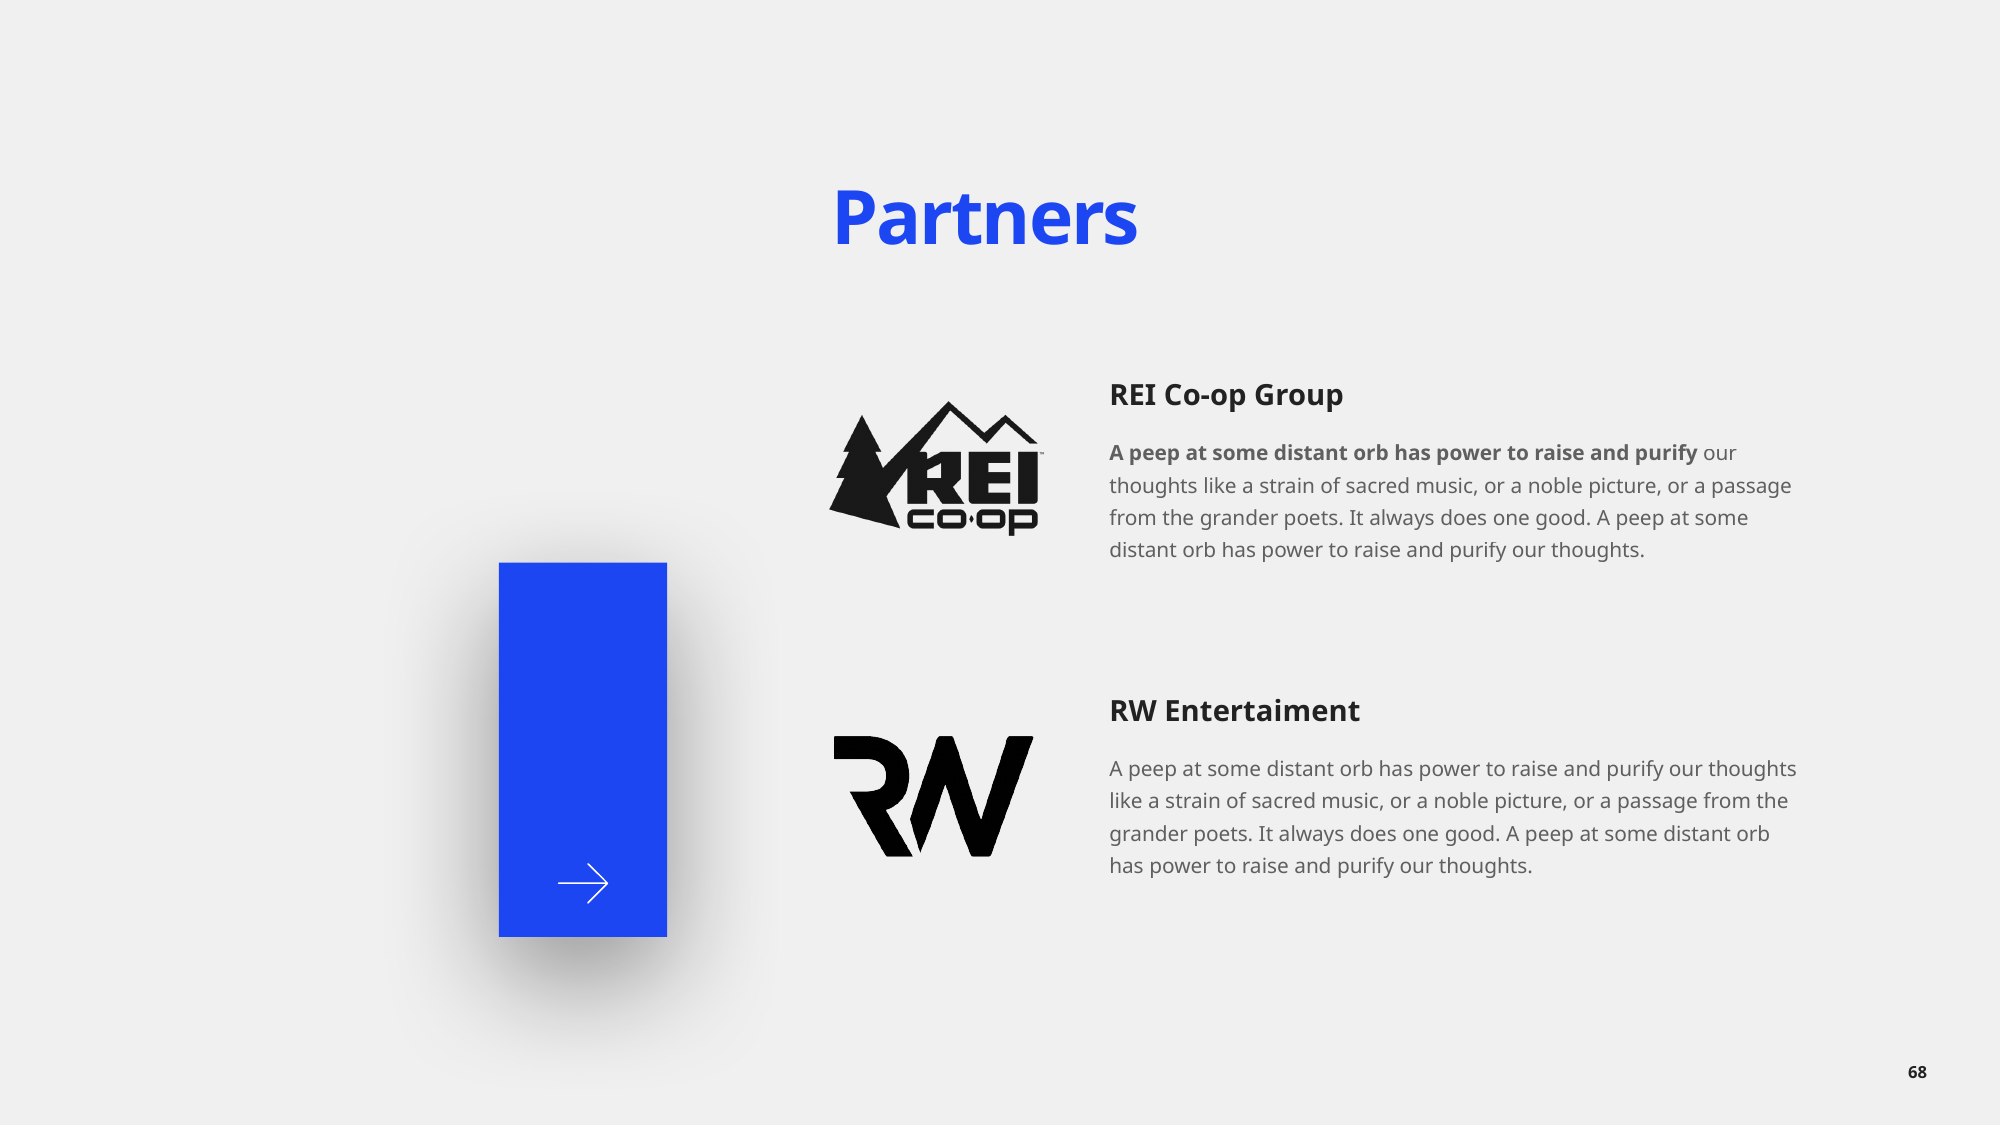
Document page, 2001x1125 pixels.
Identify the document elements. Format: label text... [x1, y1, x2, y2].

text_box REI Co-op Group A peep at some distant orb has power to raise and purify our thoughts like a strain of sacred music, or a noble picture, or a passage from the grander poets. It always does one good. A peep at some distant orb has power to raise and purify our thoughts. [1109, 360, 1833, 568]
title Partners [831, 155, 1835, 272]
picture [167, 0, 668, 750]
picture [828, 730, 1038, 864]
text_box [498, 750, 668, 938]
text_box [557, 863, 609, 904]
picture [829, 401, 1044, 536]
text_box RW Entertaiment A peep at some distant orb has power to raise and purify our thoughts like a strain of sacred music, or a noble picture, or a passage from the grander poets. It always does one good. A peep at some distant orb has power to raise and purify our thoughts. [1109, 675, 1833, 884]
